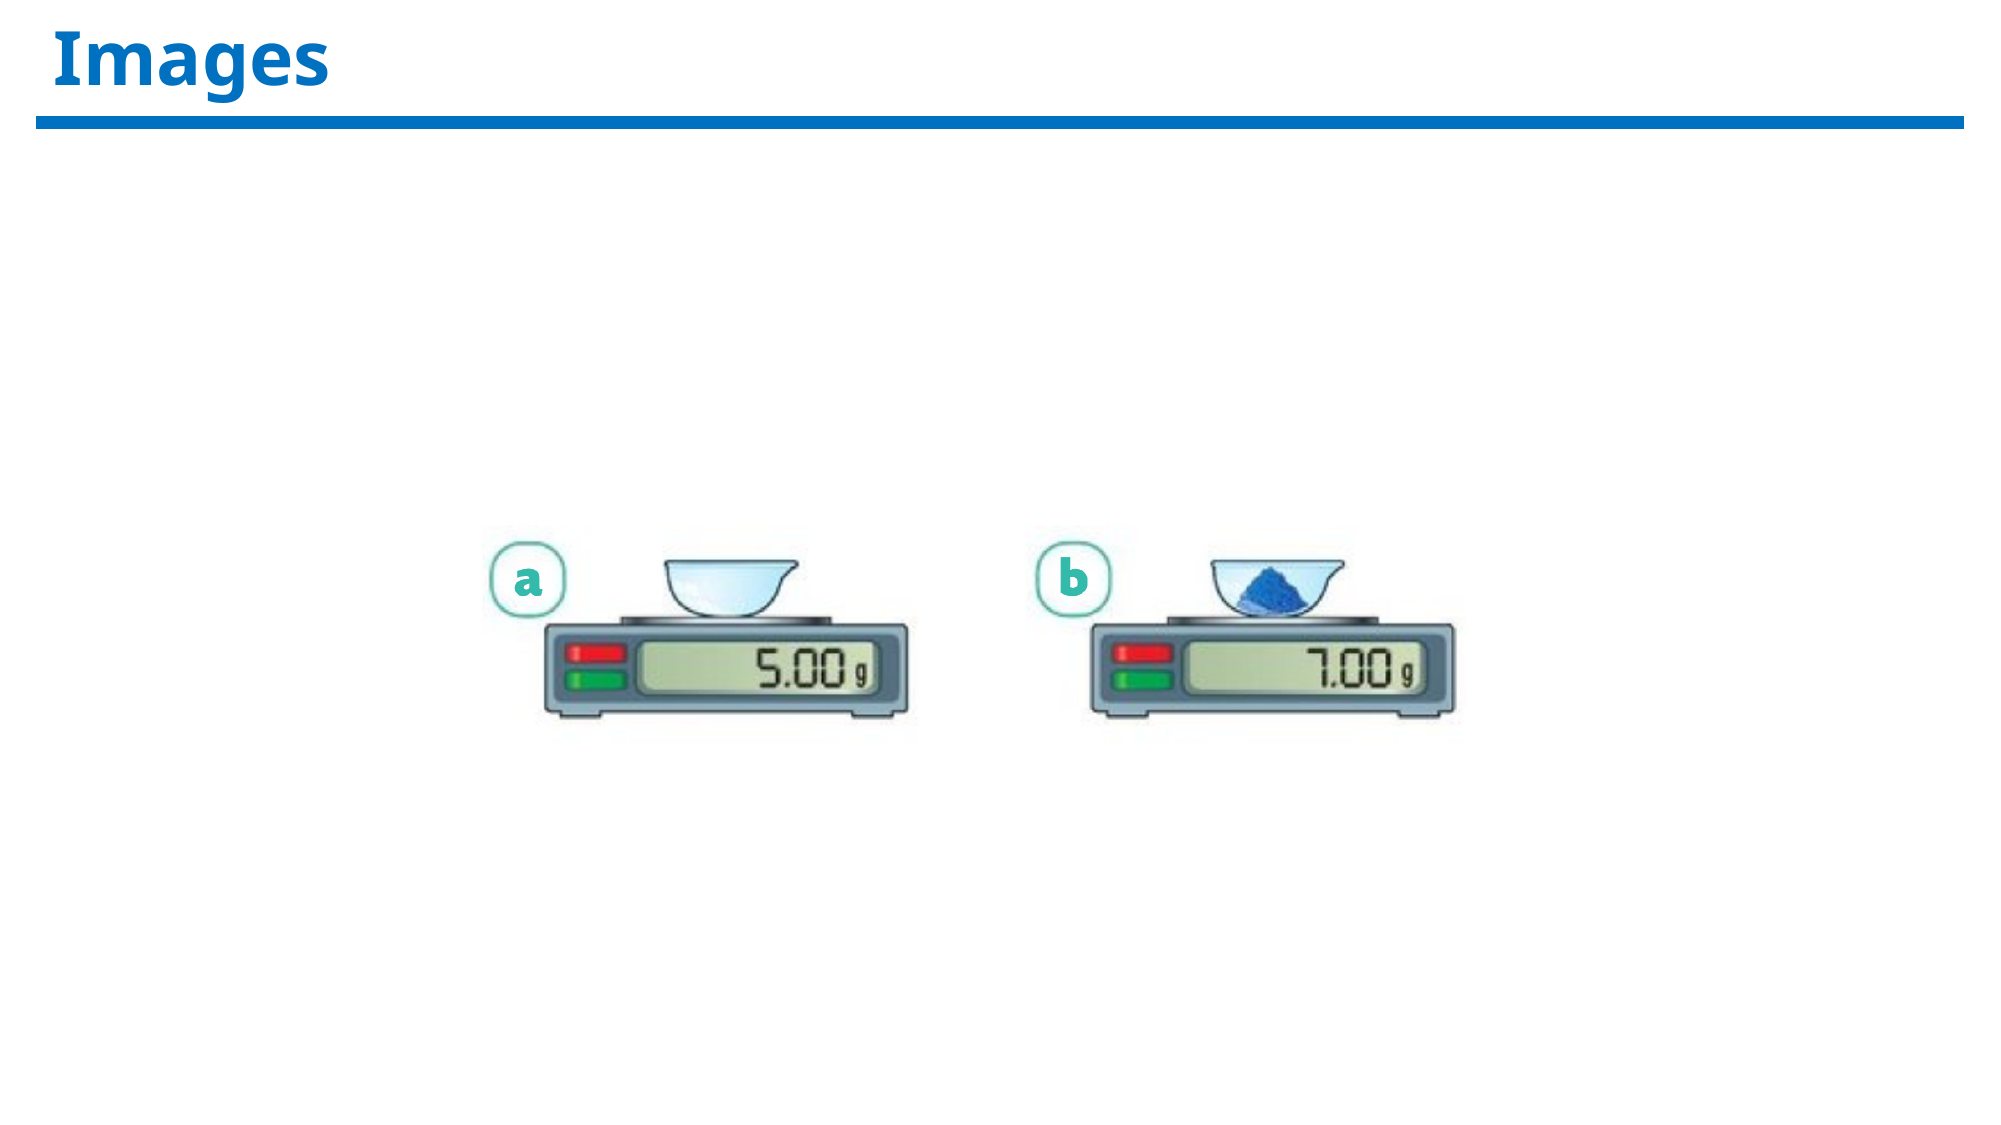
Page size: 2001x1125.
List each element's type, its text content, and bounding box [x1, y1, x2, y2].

picture [482, 524, 1487, 743]
text_box Images [0, 0, 2000, 123]
